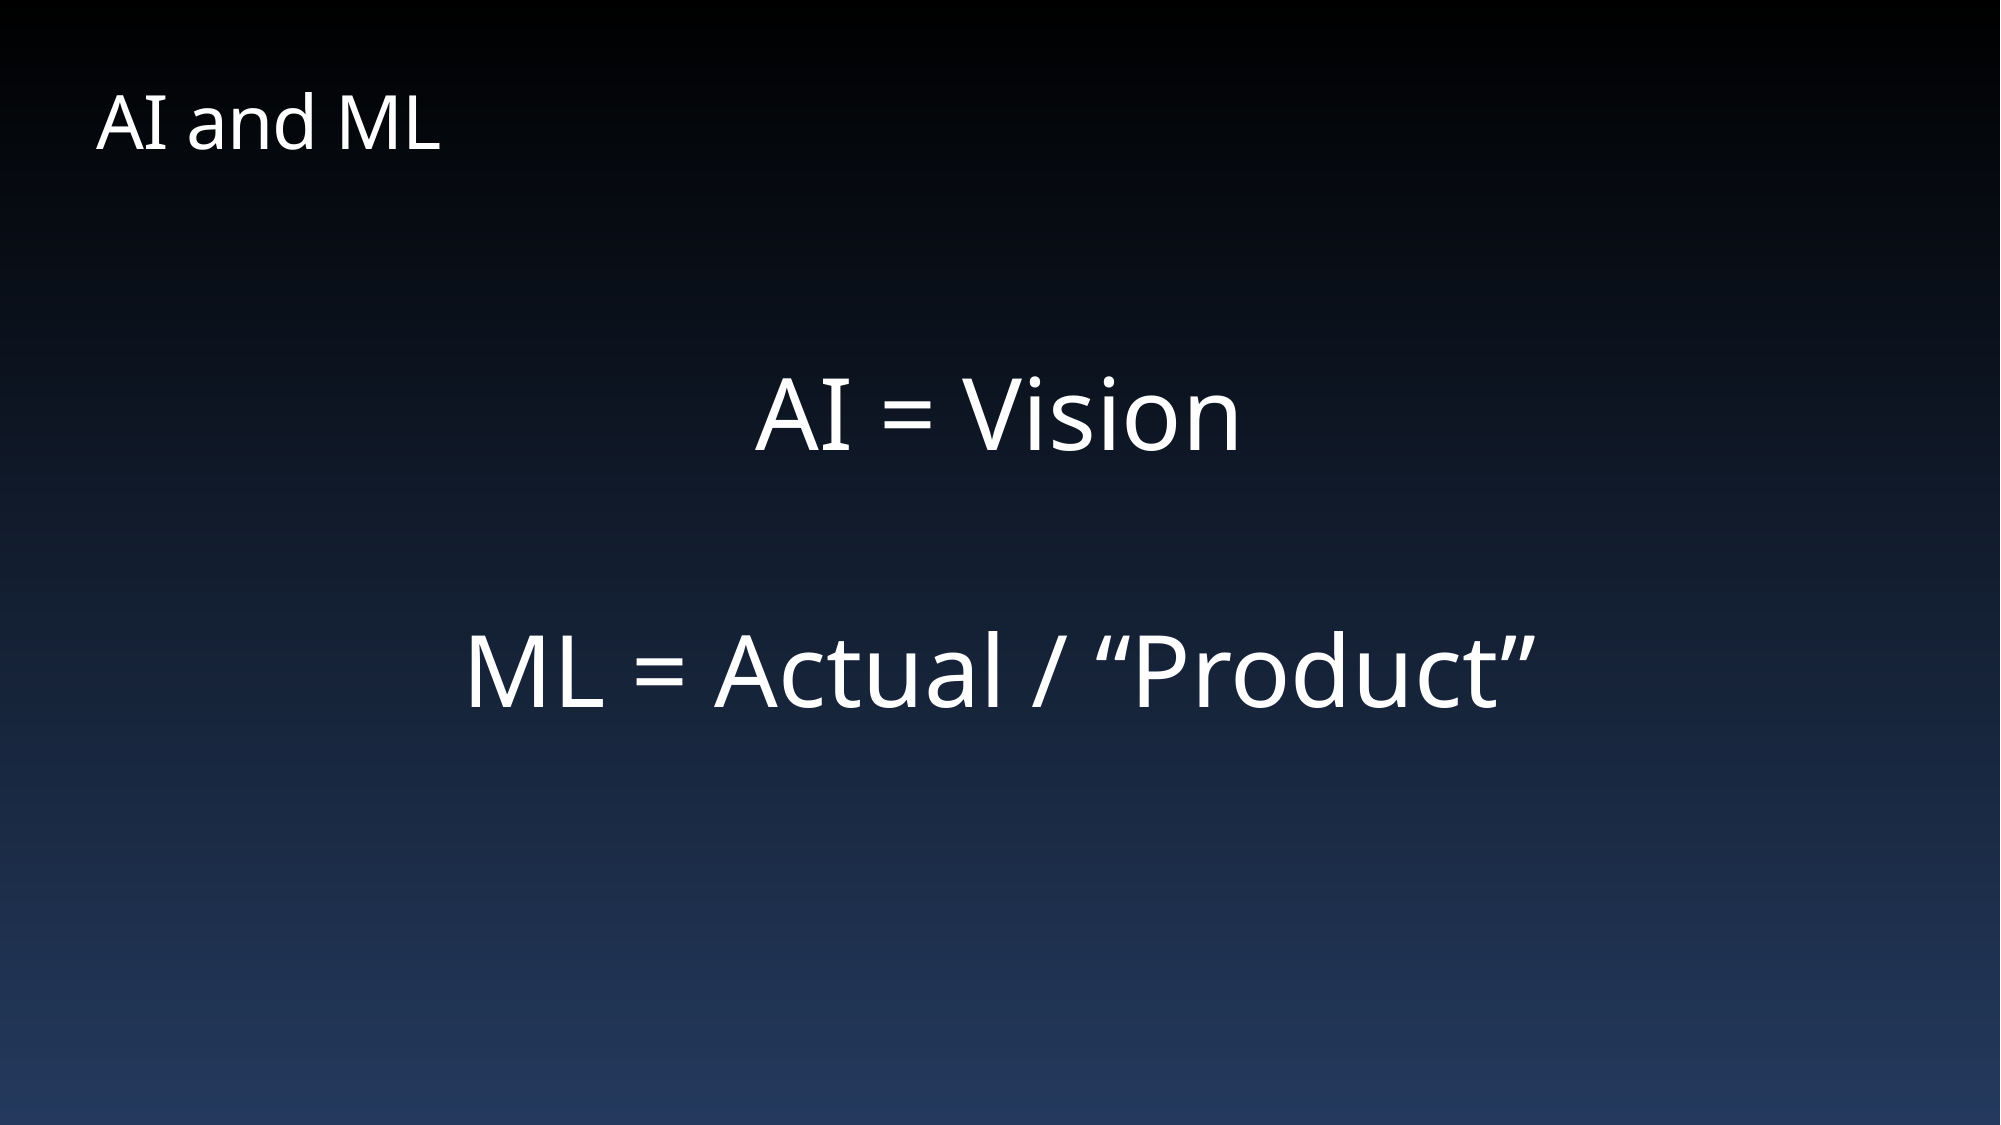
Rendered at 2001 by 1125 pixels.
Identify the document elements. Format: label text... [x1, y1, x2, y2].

text_box AI and ML [96, 75, 1904, 166]
text_box AI = Vision ML = Actual / “Product” [117, 334, 1883, 871]
